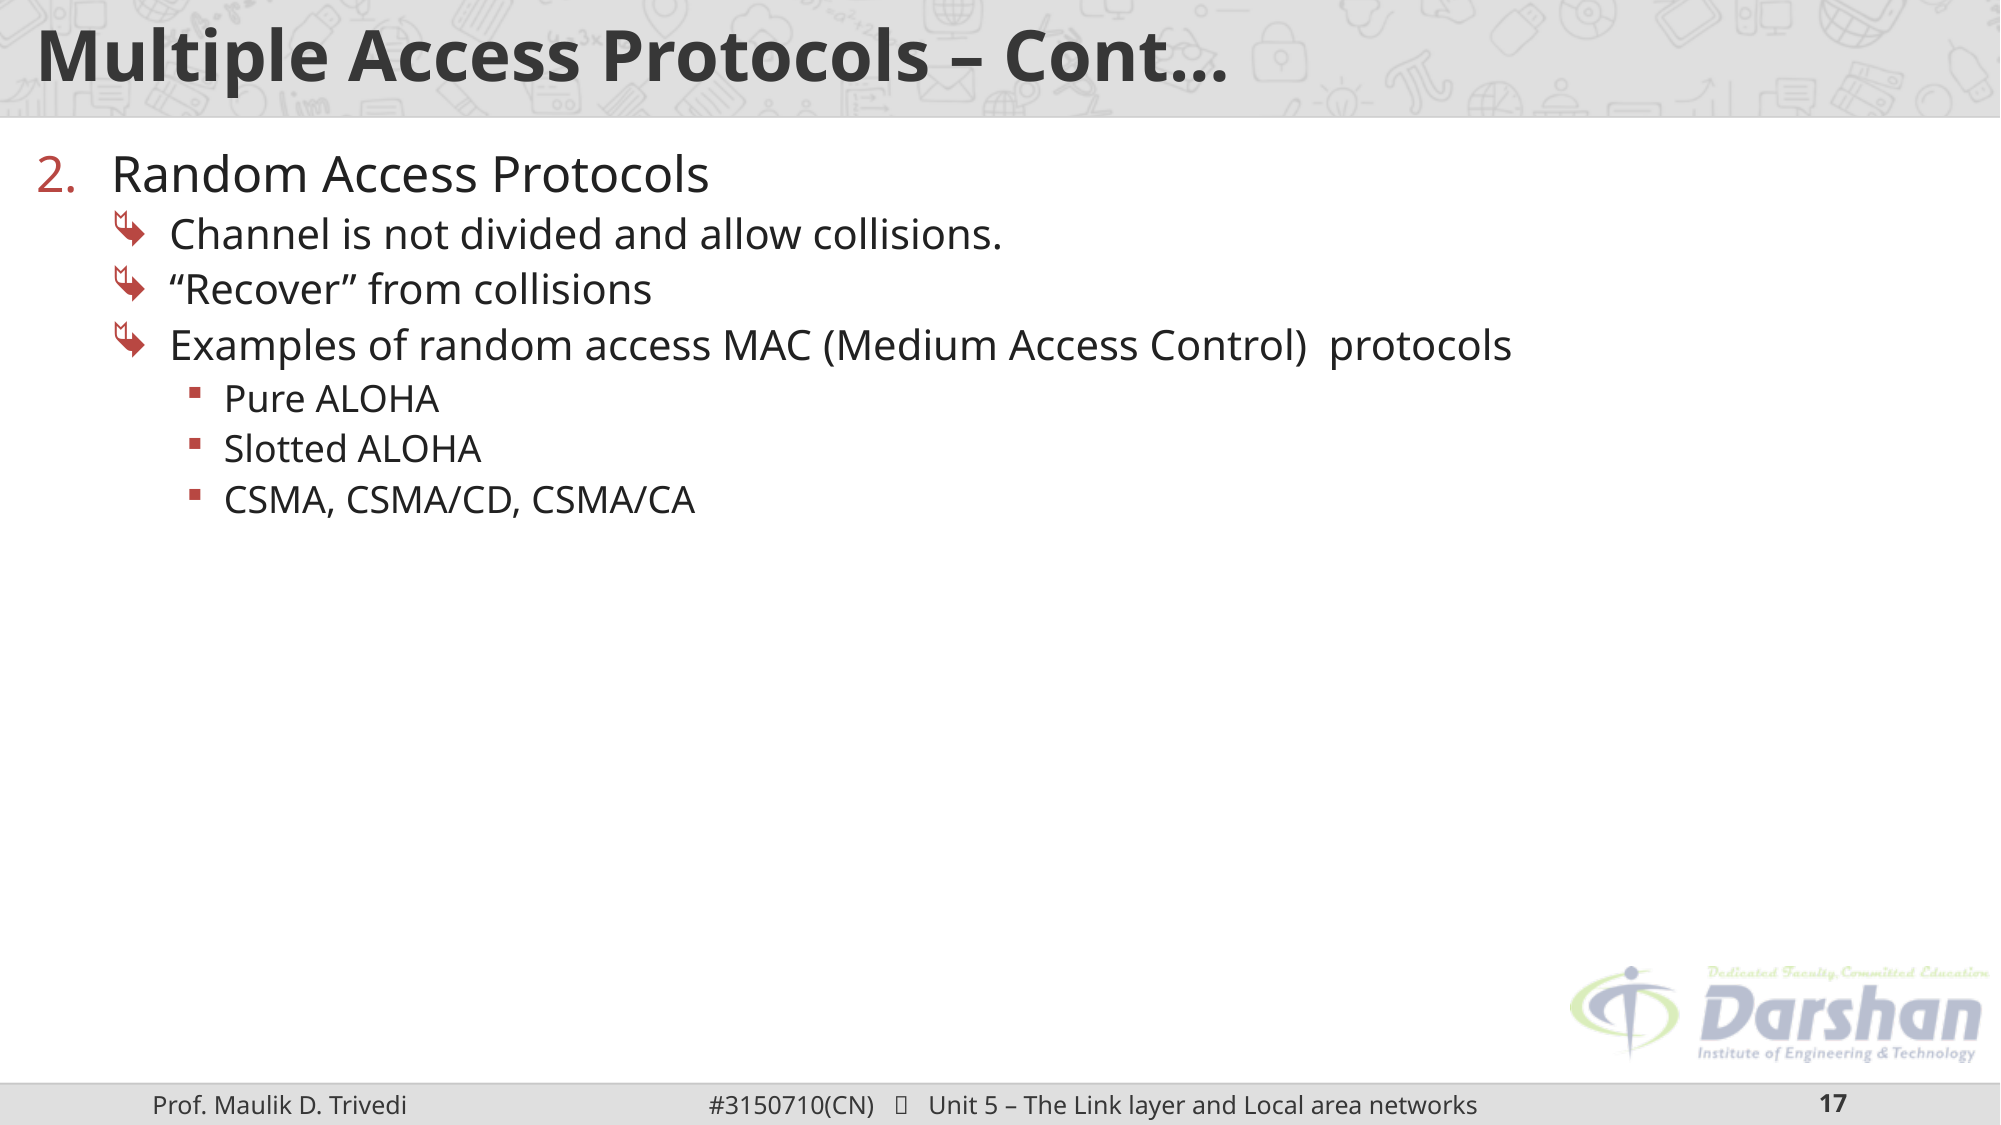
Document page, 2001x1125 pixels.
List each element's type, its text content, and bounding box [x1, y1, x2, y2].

list Random Access Protocols Channel is not divided and allow collisions. “Recover” from collisions Examples of random access MAC (Medium Access Control) protocols Pure ALOHA Slotted ALOHA CSMA, CSMA/CD, CSMA/CA [21, 141, 1979, 1059]
title Multiple Access Protocols – Cont… [0, 0, 2000, 117]
